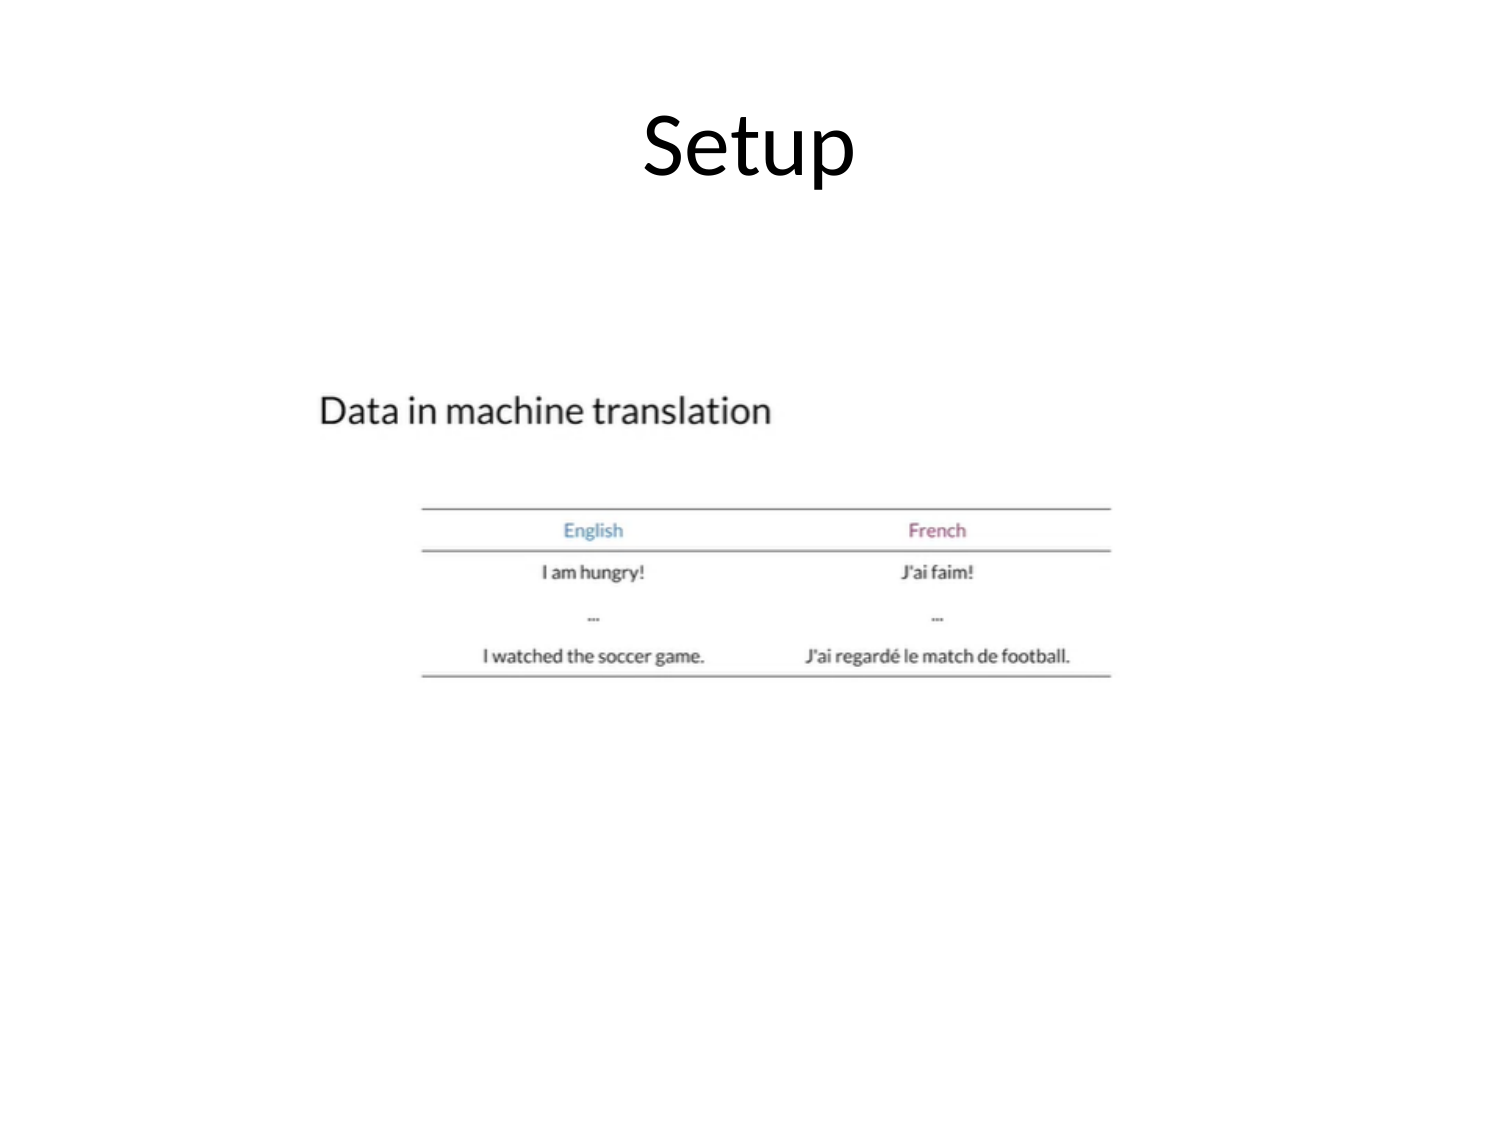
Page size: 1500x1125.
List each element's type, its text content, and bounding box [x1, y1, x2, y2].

title Setup [75, 45, 1425, 233]
picture [290, 374, 1210, 751]
